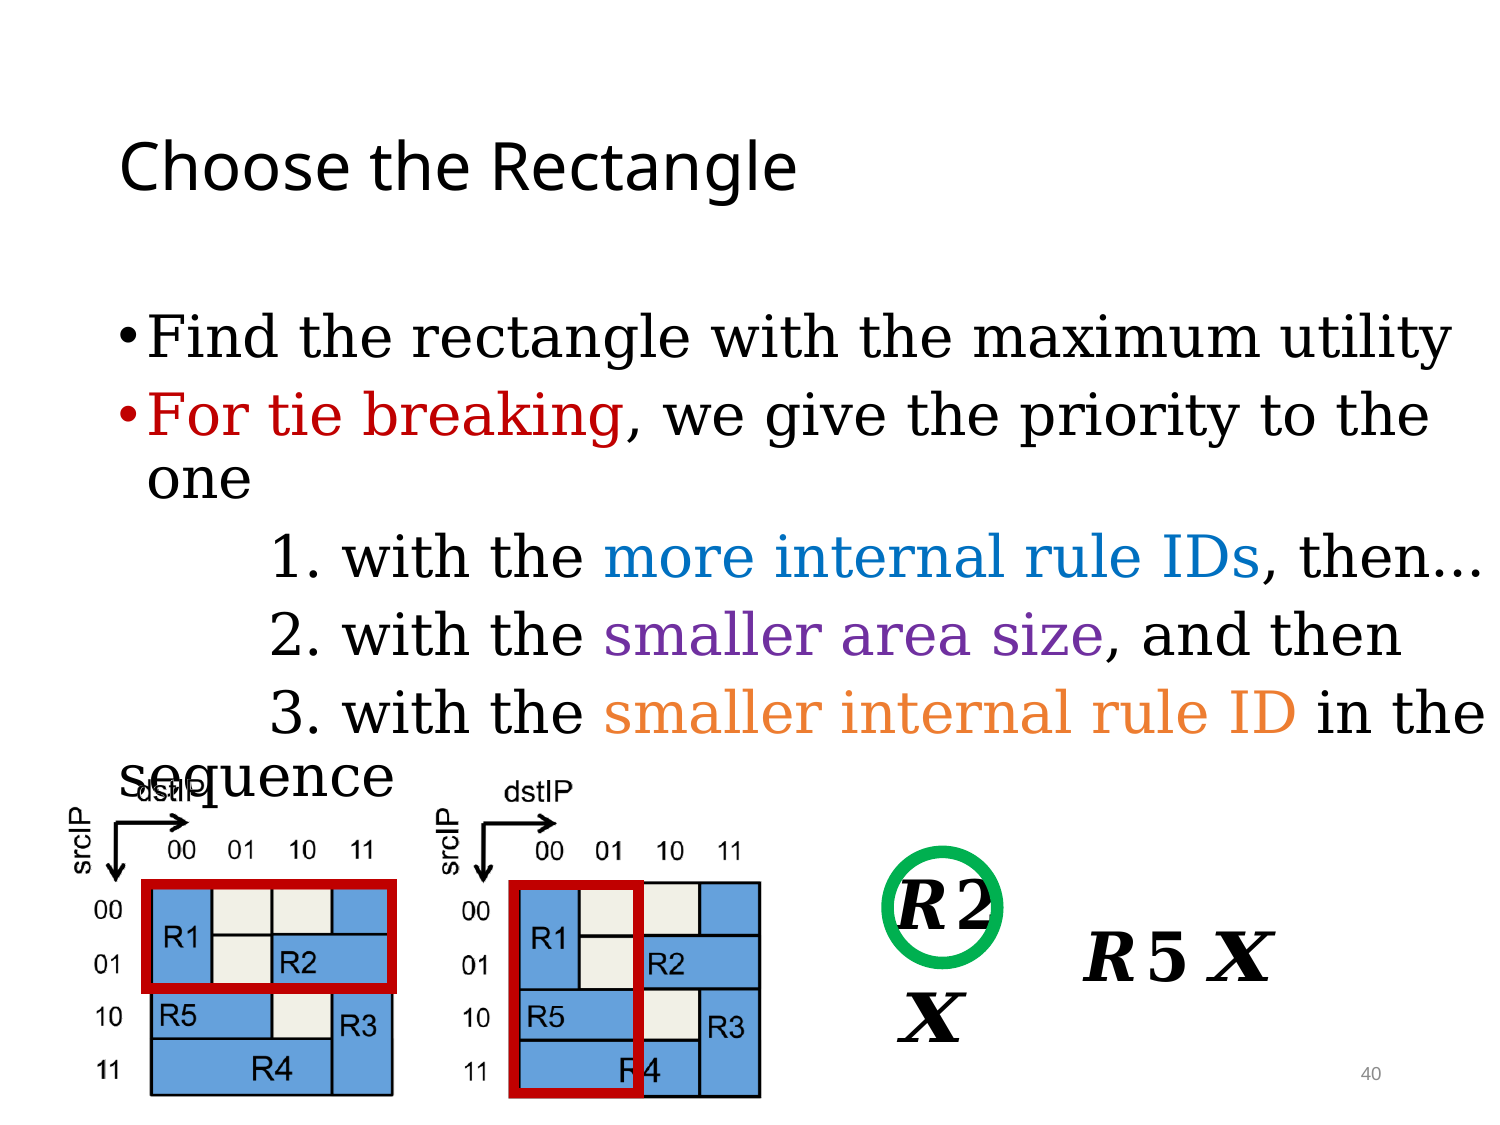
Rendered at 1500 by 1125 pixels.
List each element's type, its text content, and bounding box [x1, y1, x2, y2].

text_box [891, 869, 1280, 1059]
slide_number 40 [1059, 1042, 1397, 1103]
text_box [901, 850, 984, 869]
picture [41, 769, 786, 1104]
text_box [886, 885, 891, 930]
text_box Find the rectangle with the maximum utility For tie breaking, we give the priority to the one 1. with the more internal rule IDs, then… 2. with the smaller area size, and then 3. with the smaller internal rule ID in the sequence [103, 299, 1500, 1014]
title Choose the Rectangle [103, 59, 1397, 278]
